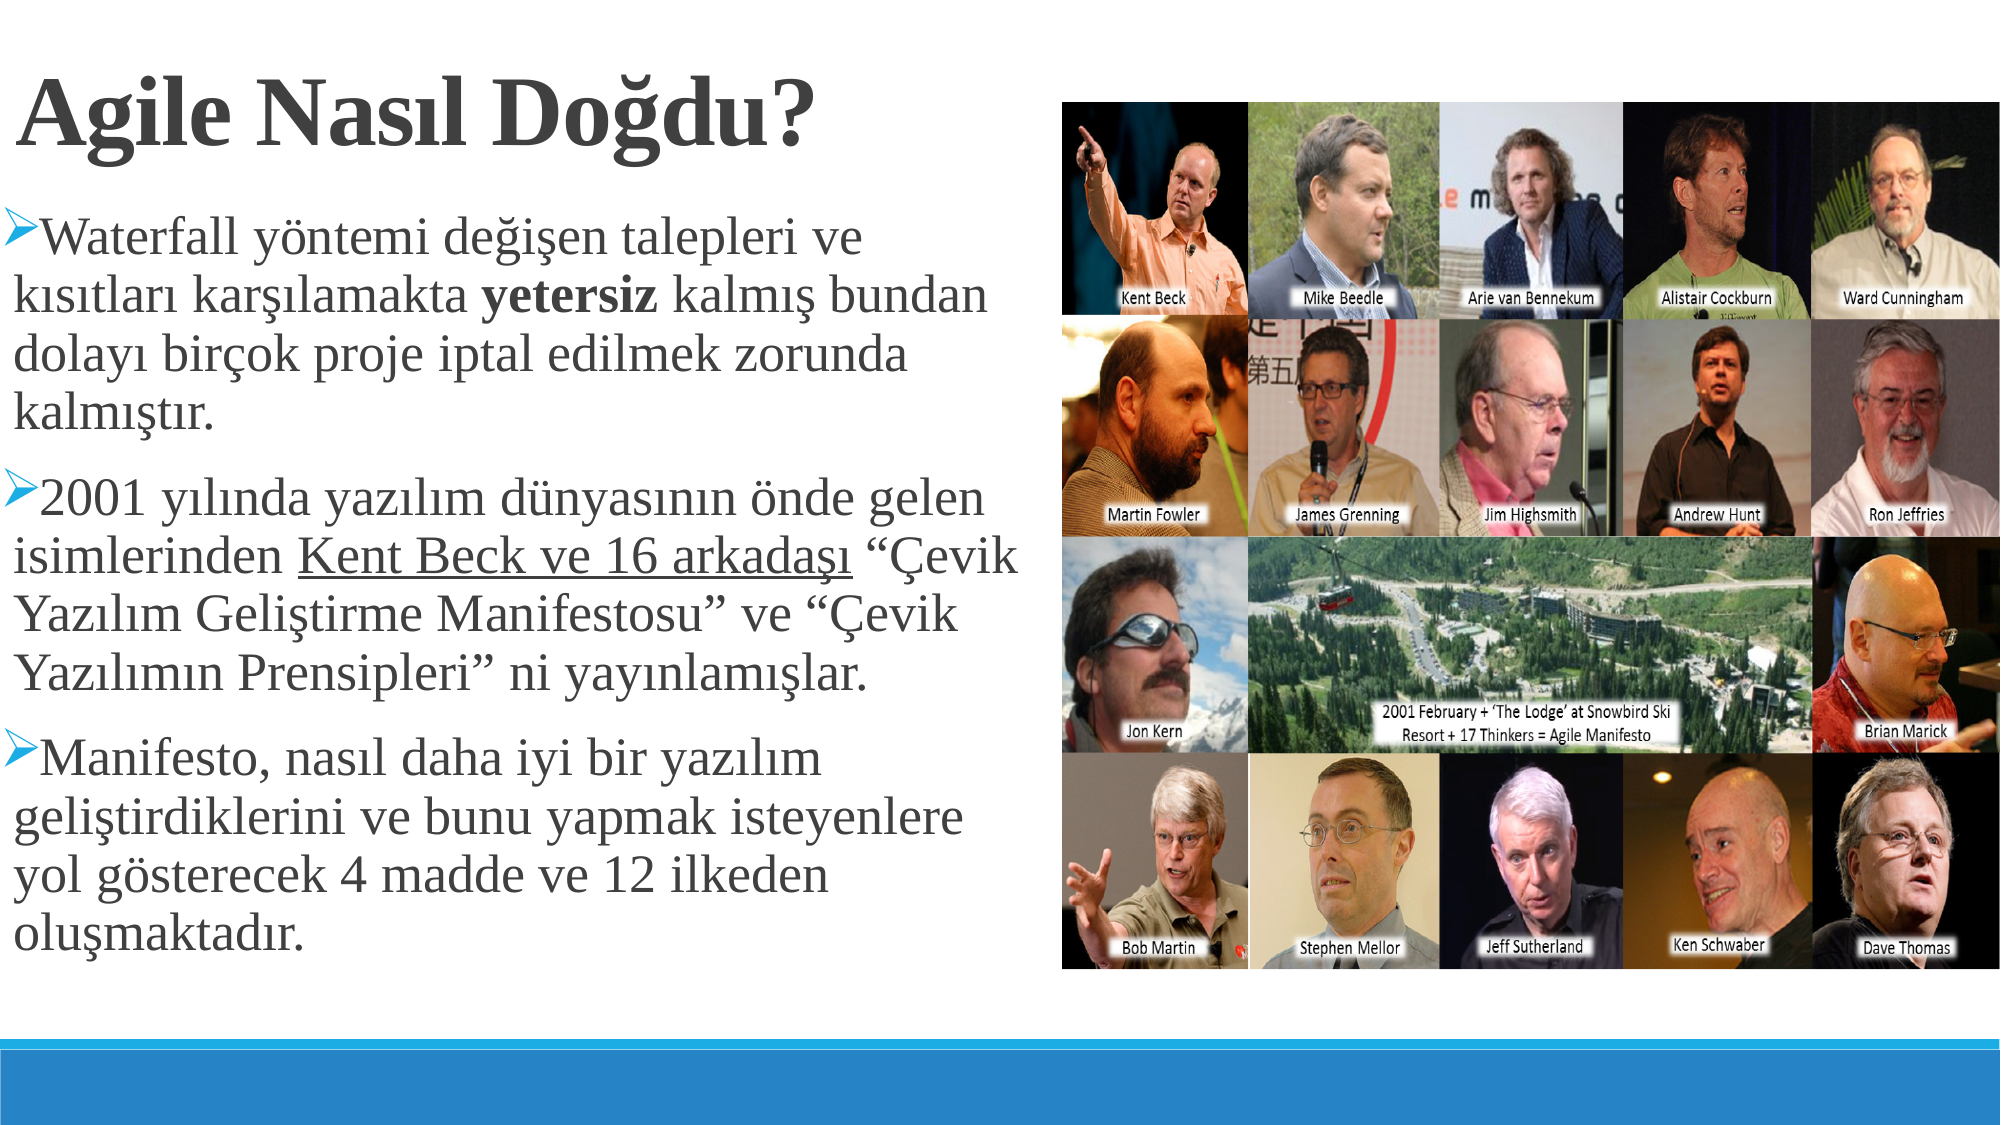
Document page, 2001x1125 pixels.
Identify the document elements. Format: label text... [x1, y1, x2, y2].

list Waterfall yöntemi değişen talepleri ve kısıtları karşılamakta yetersiz kalmış bundan dolayı birçok proje iptal edilmek zorunda kalmıştır. 2001 yılında yazılım dünyasının önde gelen isimlerinden Kent Beck ve 16 arkadaşı “Çevik Yazılım Geliştirme Manifestosu” ve “Çevik Yazılımın Prensipleri” ni yayınlamışlar. Manifesto, nasıl daha iyi bir yazılım geliştirdiklerini ve bunu yapmak isteyenlere yol gösterecek 4 madde ve 12 ilkeden oluşmaktadır. [0, 200, 1033, 1023]
picture [1062, 102, 2000, 972]
title Agile Nasıl Doğdu? [0, 0, 1650, 174]
